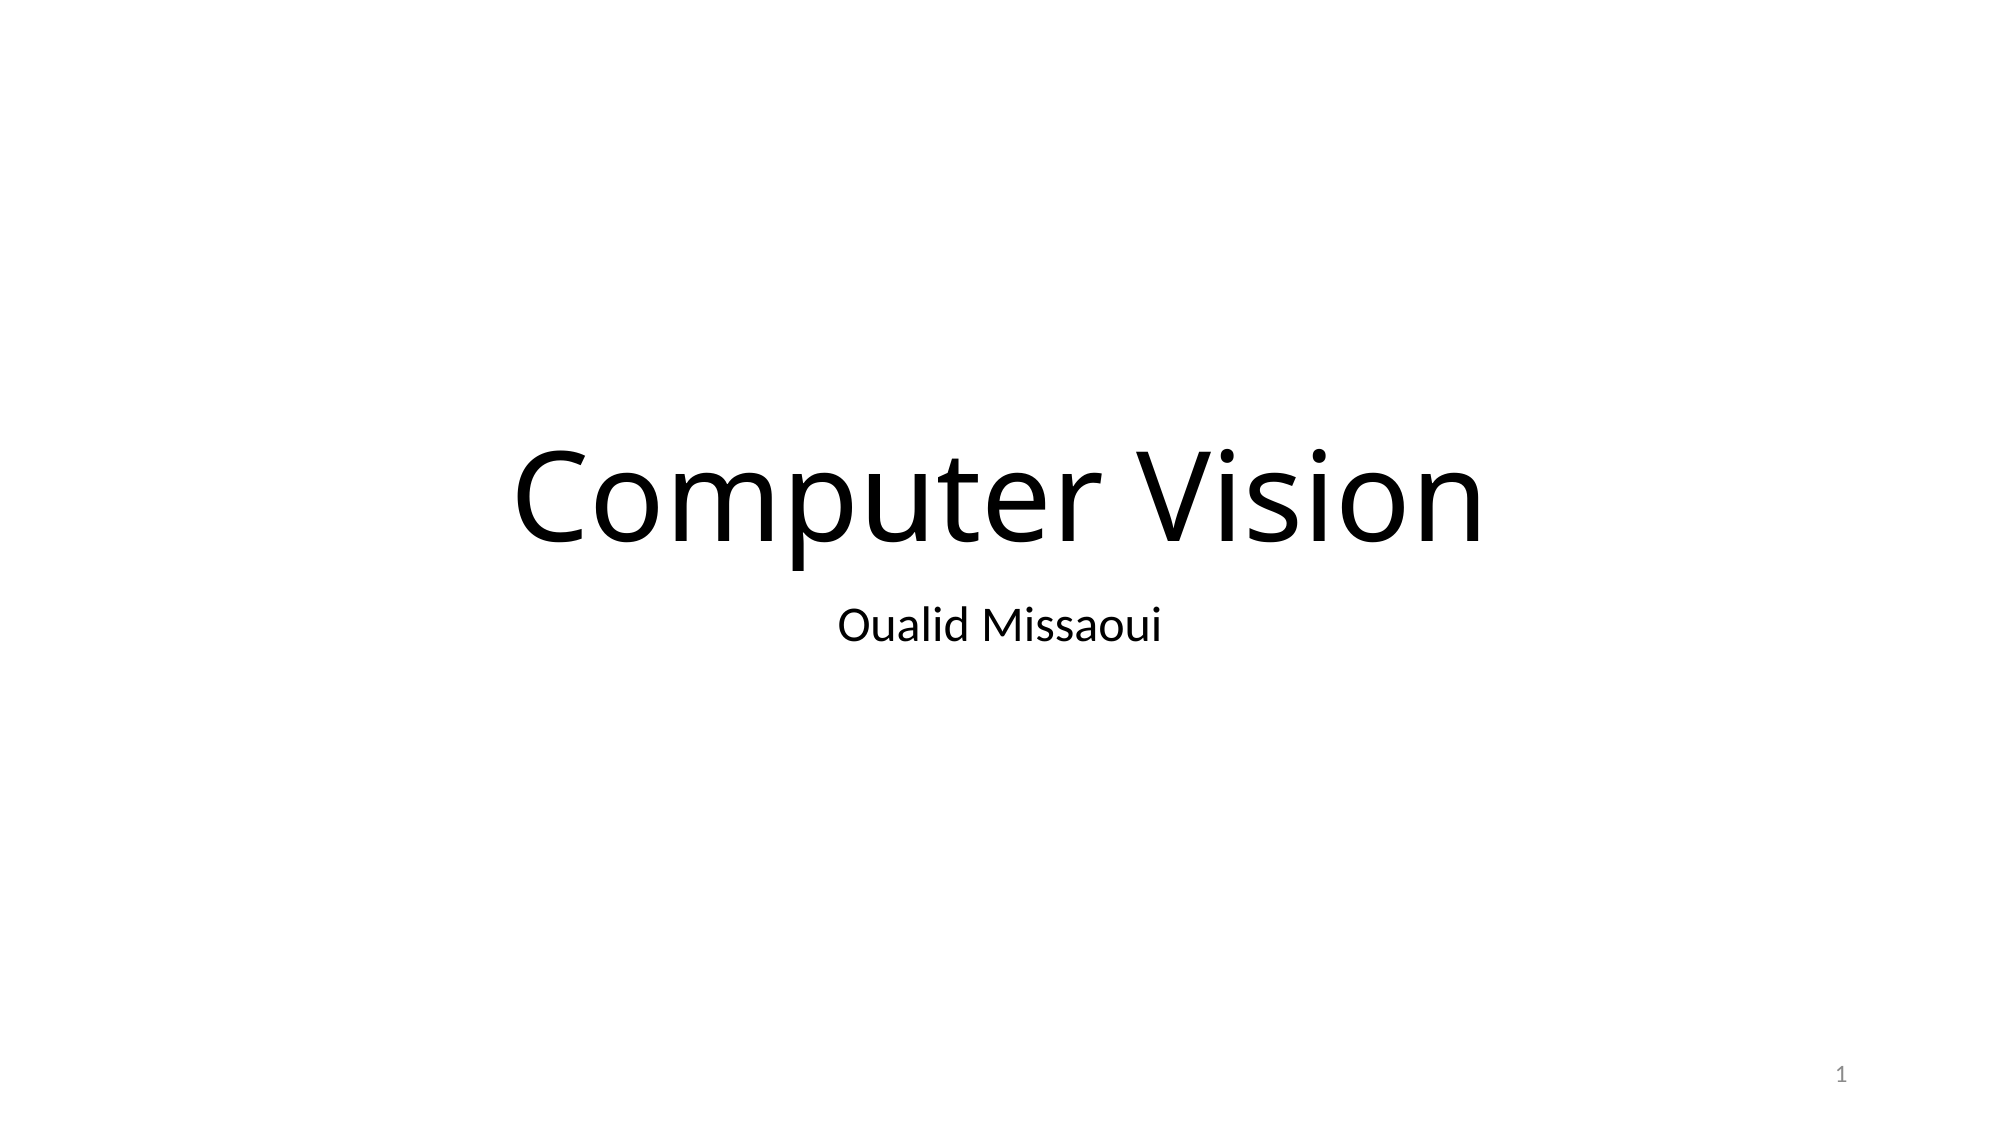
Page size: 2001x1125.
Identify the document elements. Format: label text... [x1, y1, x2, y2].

slide_number 1 [1412, 1042, 1863, 1103]
title Computer Vision [249, 184, 1750, 576]
subtitle Oualid Missaoui [249, 590, 1750, 863]
